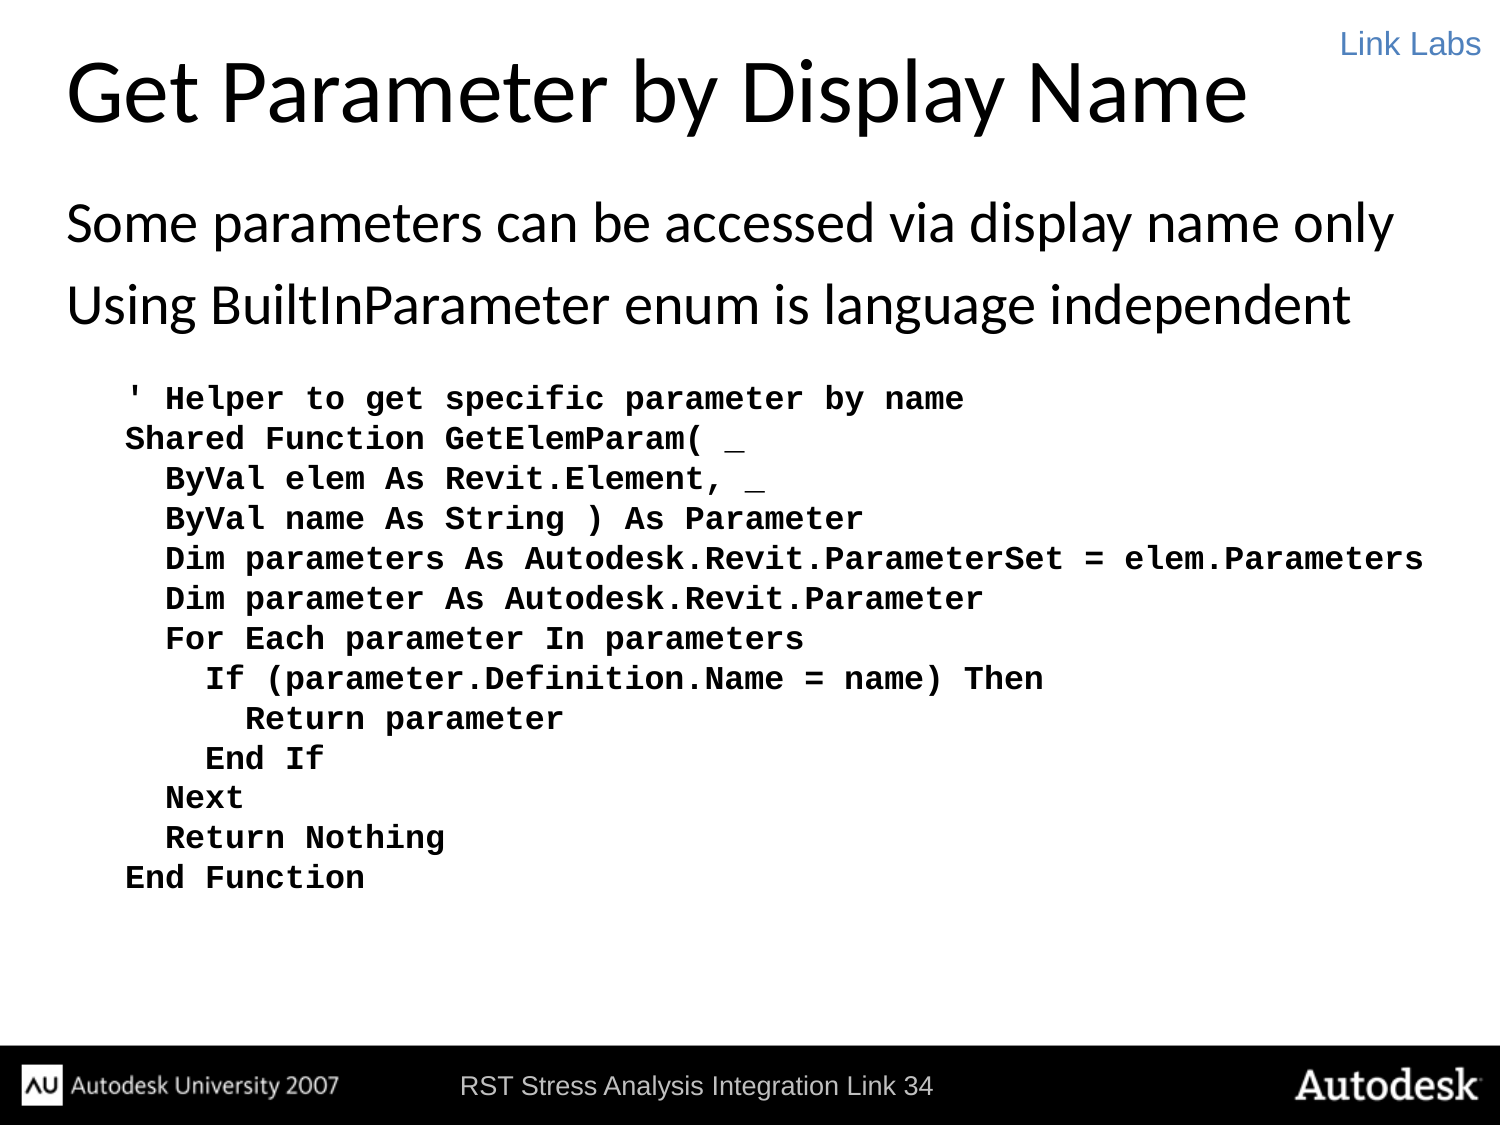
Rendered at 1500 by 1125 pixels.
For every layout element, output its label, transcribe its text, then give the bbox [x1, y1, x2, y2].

list Some parameters can be accessed via display name only Using BuiltInParameter enum is language independent ' Helper to get specific parameter by name Shared Function GetElemParam( _ ByVal elem As Revit.Element, _ ByVal name As String ) As Parameter Dim parameters As Autodesk.Revit.ParameterSet = elem.Parameters Dim parameter As Autodesk.Revit.Parameter For Each parameter In parameters If (parameter.Definition.Name = name) Then Return parameter End If Next Return Nothing End Function [51, 176, 1483, 973]
picture [0, 0, 1500, 1125]
text_box Link Labs [1151, 22, 1483, 63]
title Get Parameter by Display Name [51, 23, 1418, 144]
